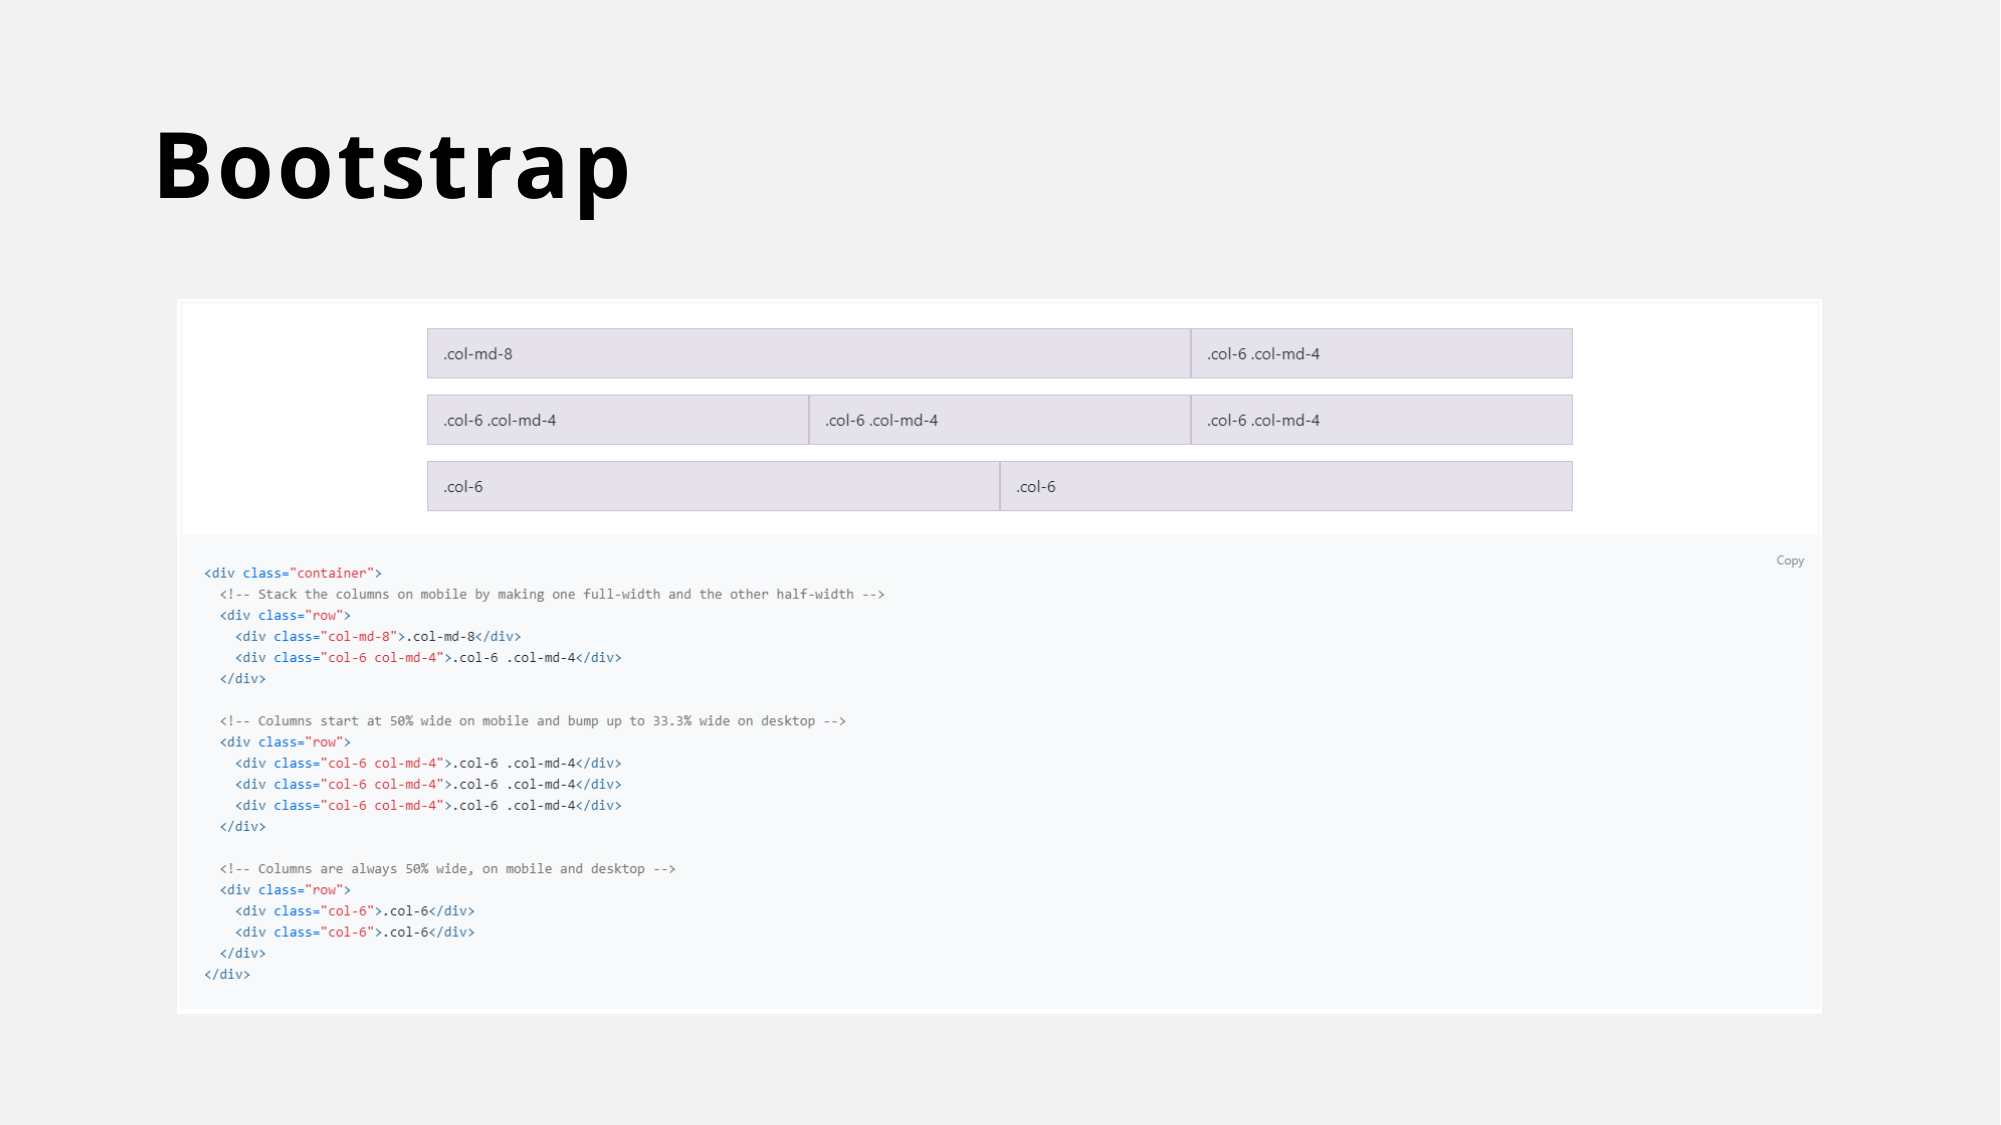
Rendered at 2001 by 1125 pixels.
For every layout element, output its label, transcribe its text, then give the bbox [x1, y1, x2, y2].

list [177, 299, 1823, 1015]
title Bootstrap [137, 59, 1863, 278]
